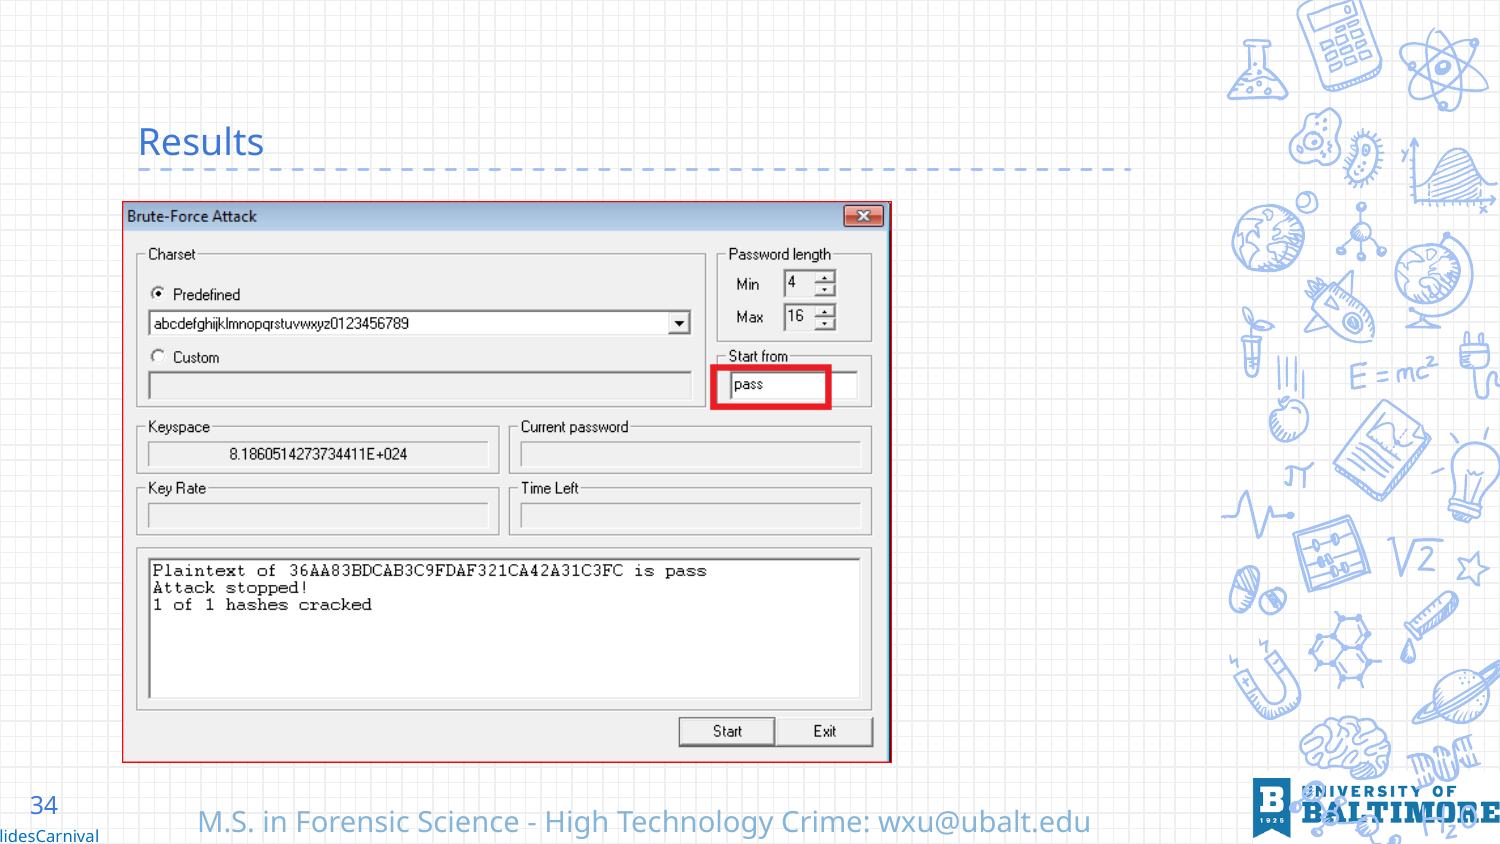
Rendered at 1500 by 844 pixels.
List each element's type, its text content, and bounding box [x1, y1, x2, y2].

title Results [122, 36, 1130, 178]
picture [1365, 817, 1376, 833]
picture [1253, 771, 1500, 844]
slide_number 34 [14, 774, 105, 840]
picture [1327, 813, 1336, 822]
picture [122, 201, 892, 764]
picture [1316, 786, 1321, 797]
